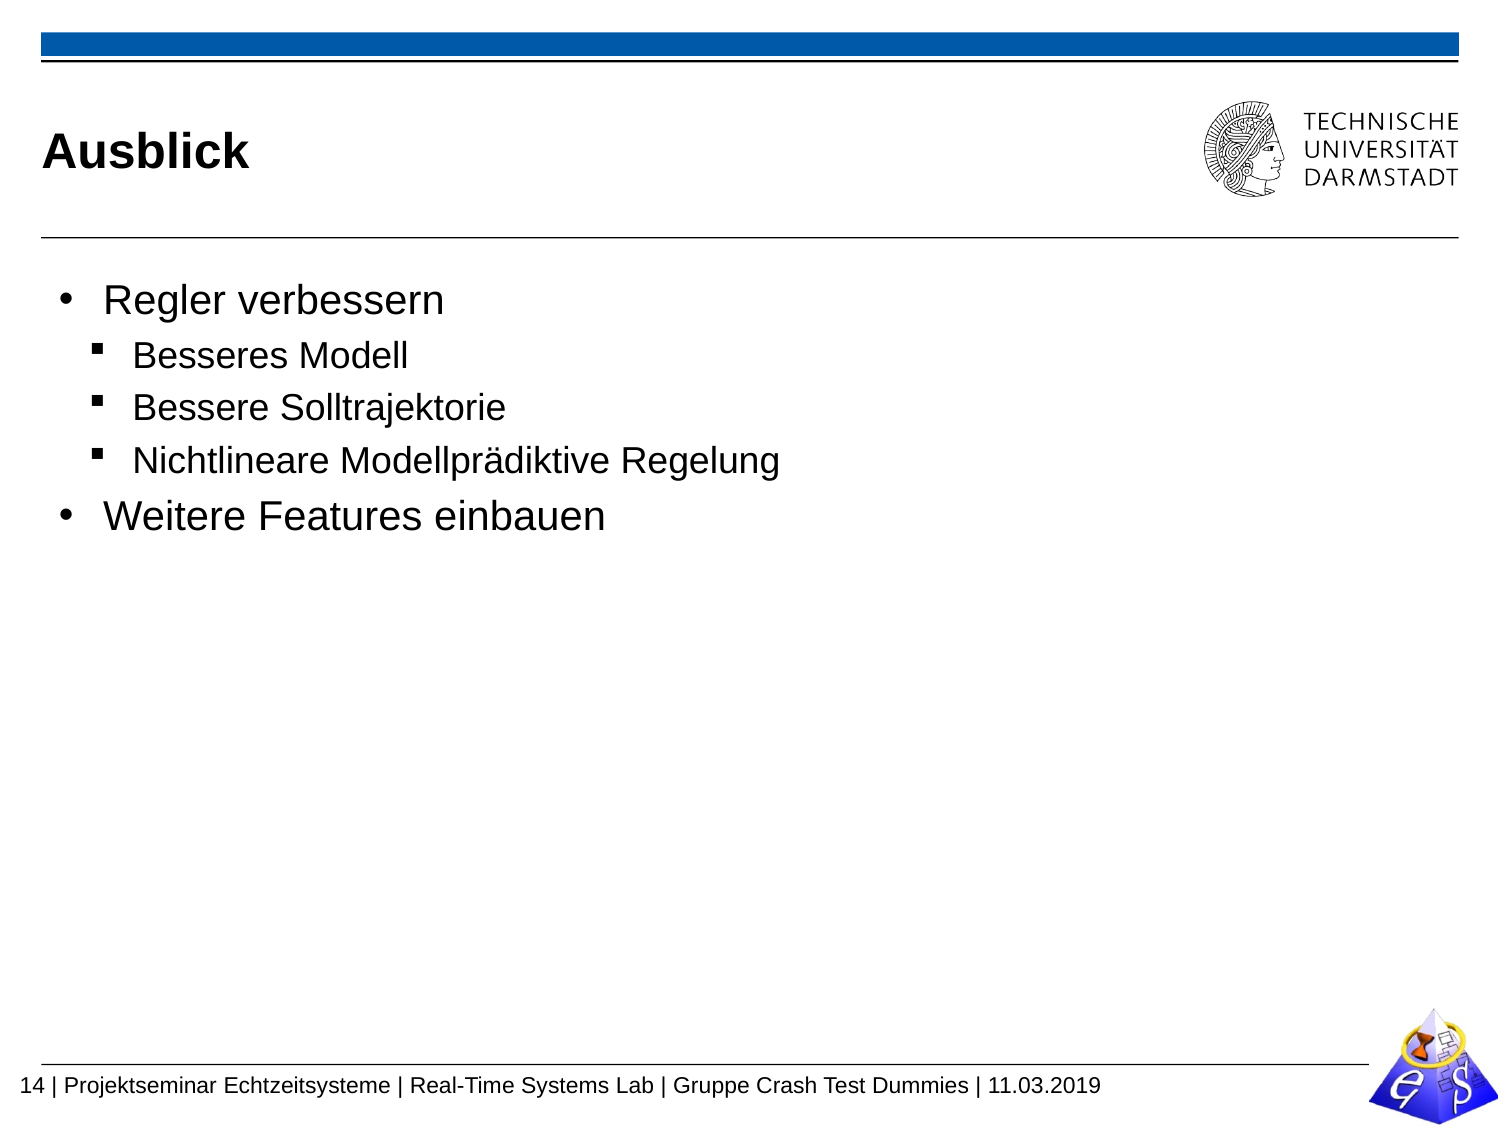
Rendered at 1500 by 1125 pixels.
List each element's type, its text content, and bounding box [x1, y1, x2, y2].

picture [1369, 1006, 1498, 1125]
picture [1175, 84, 1483, 214]
title Ausblick [41, 80, 1170, 218]
list Regler verbessern Besseres Modell Bessere Solltrajektorie Nichtlineare Modellprädiktive Regelung Weitere Features einbauen [59, 265, 1459, 1001]
